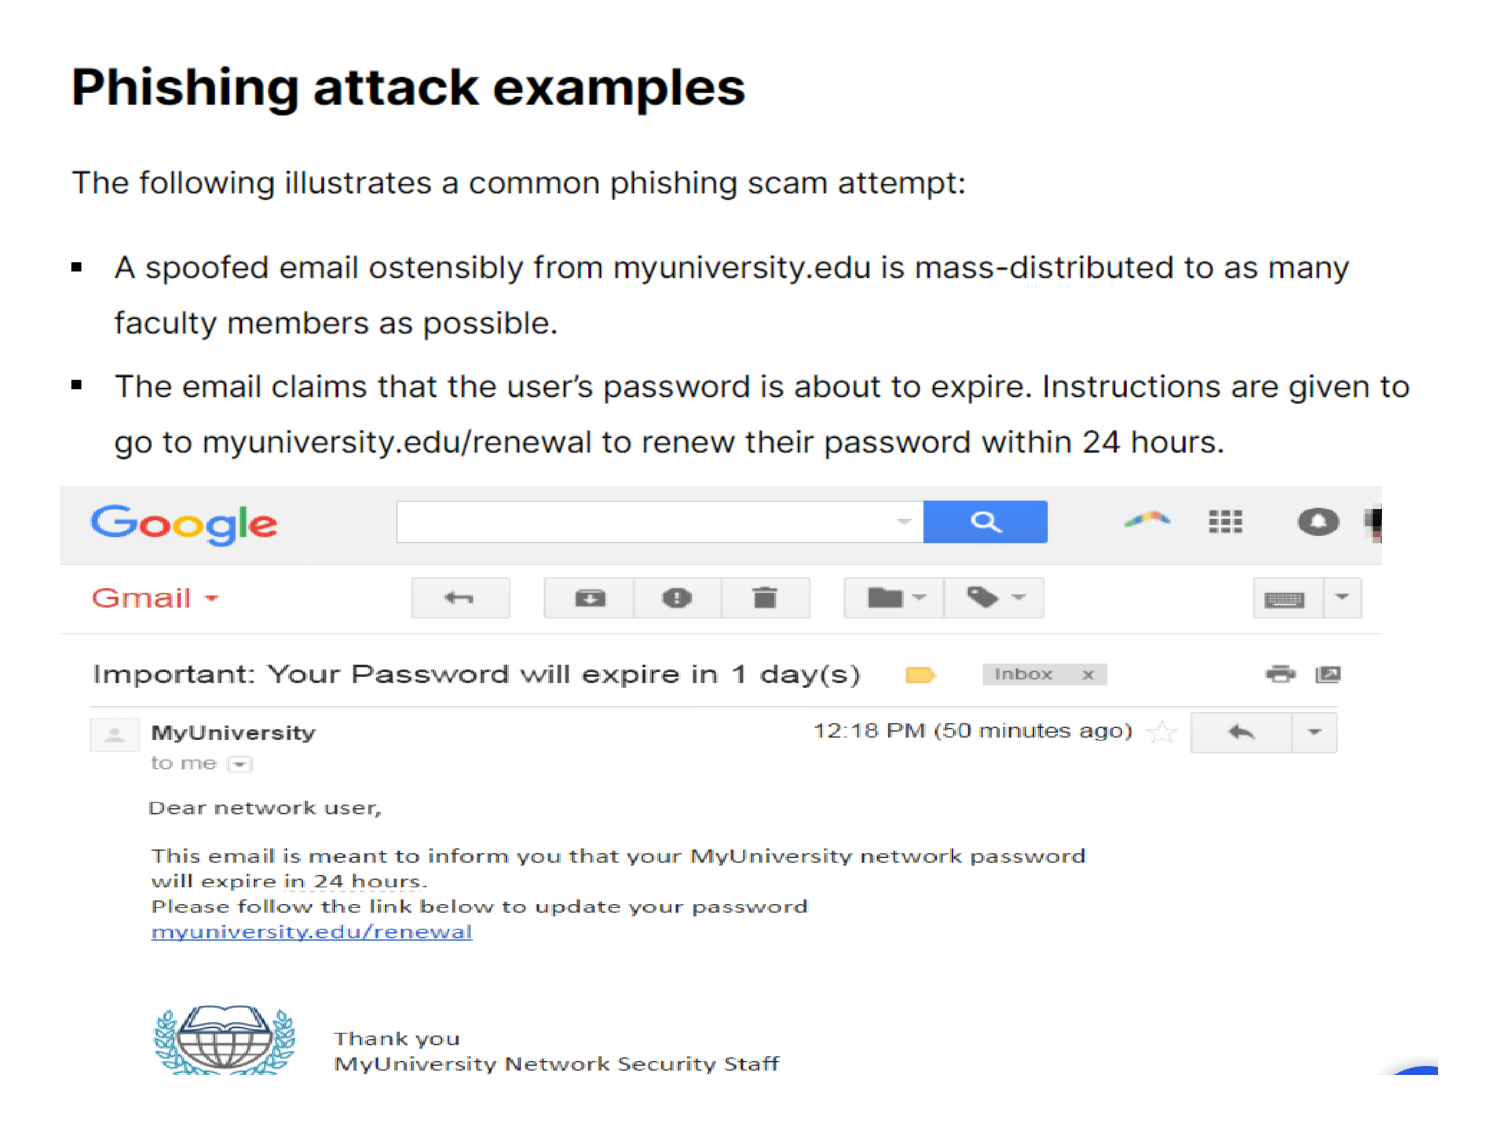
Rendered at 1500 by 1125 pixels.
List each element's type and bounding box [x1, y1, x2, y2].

picture [37, 48, 1451, 1076]
